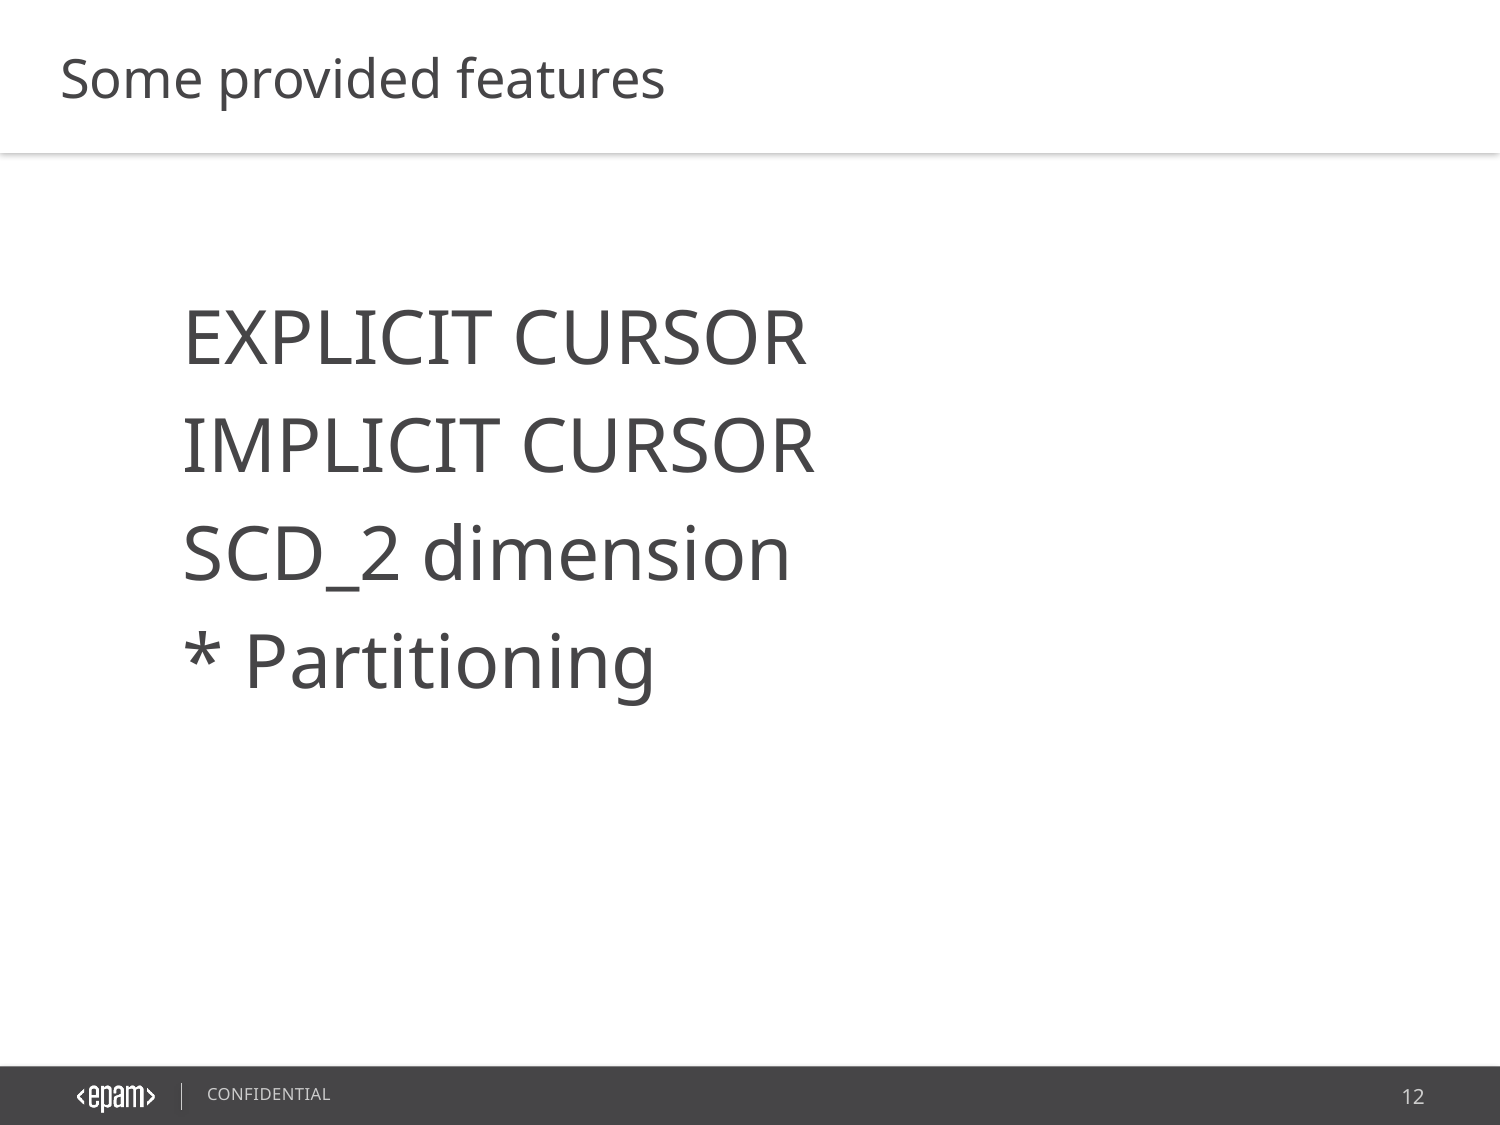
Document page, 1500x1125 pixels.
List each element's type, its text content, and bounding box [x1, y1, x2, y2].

list EXPLICIT CURSOR IMPLICIT CURSOR SCD_2 dimension * Partitioning [59, 236, 1426, 979]
list Some provided features [0, 0, 1500, 153]
picture [76, 1085, 155, 1113]
